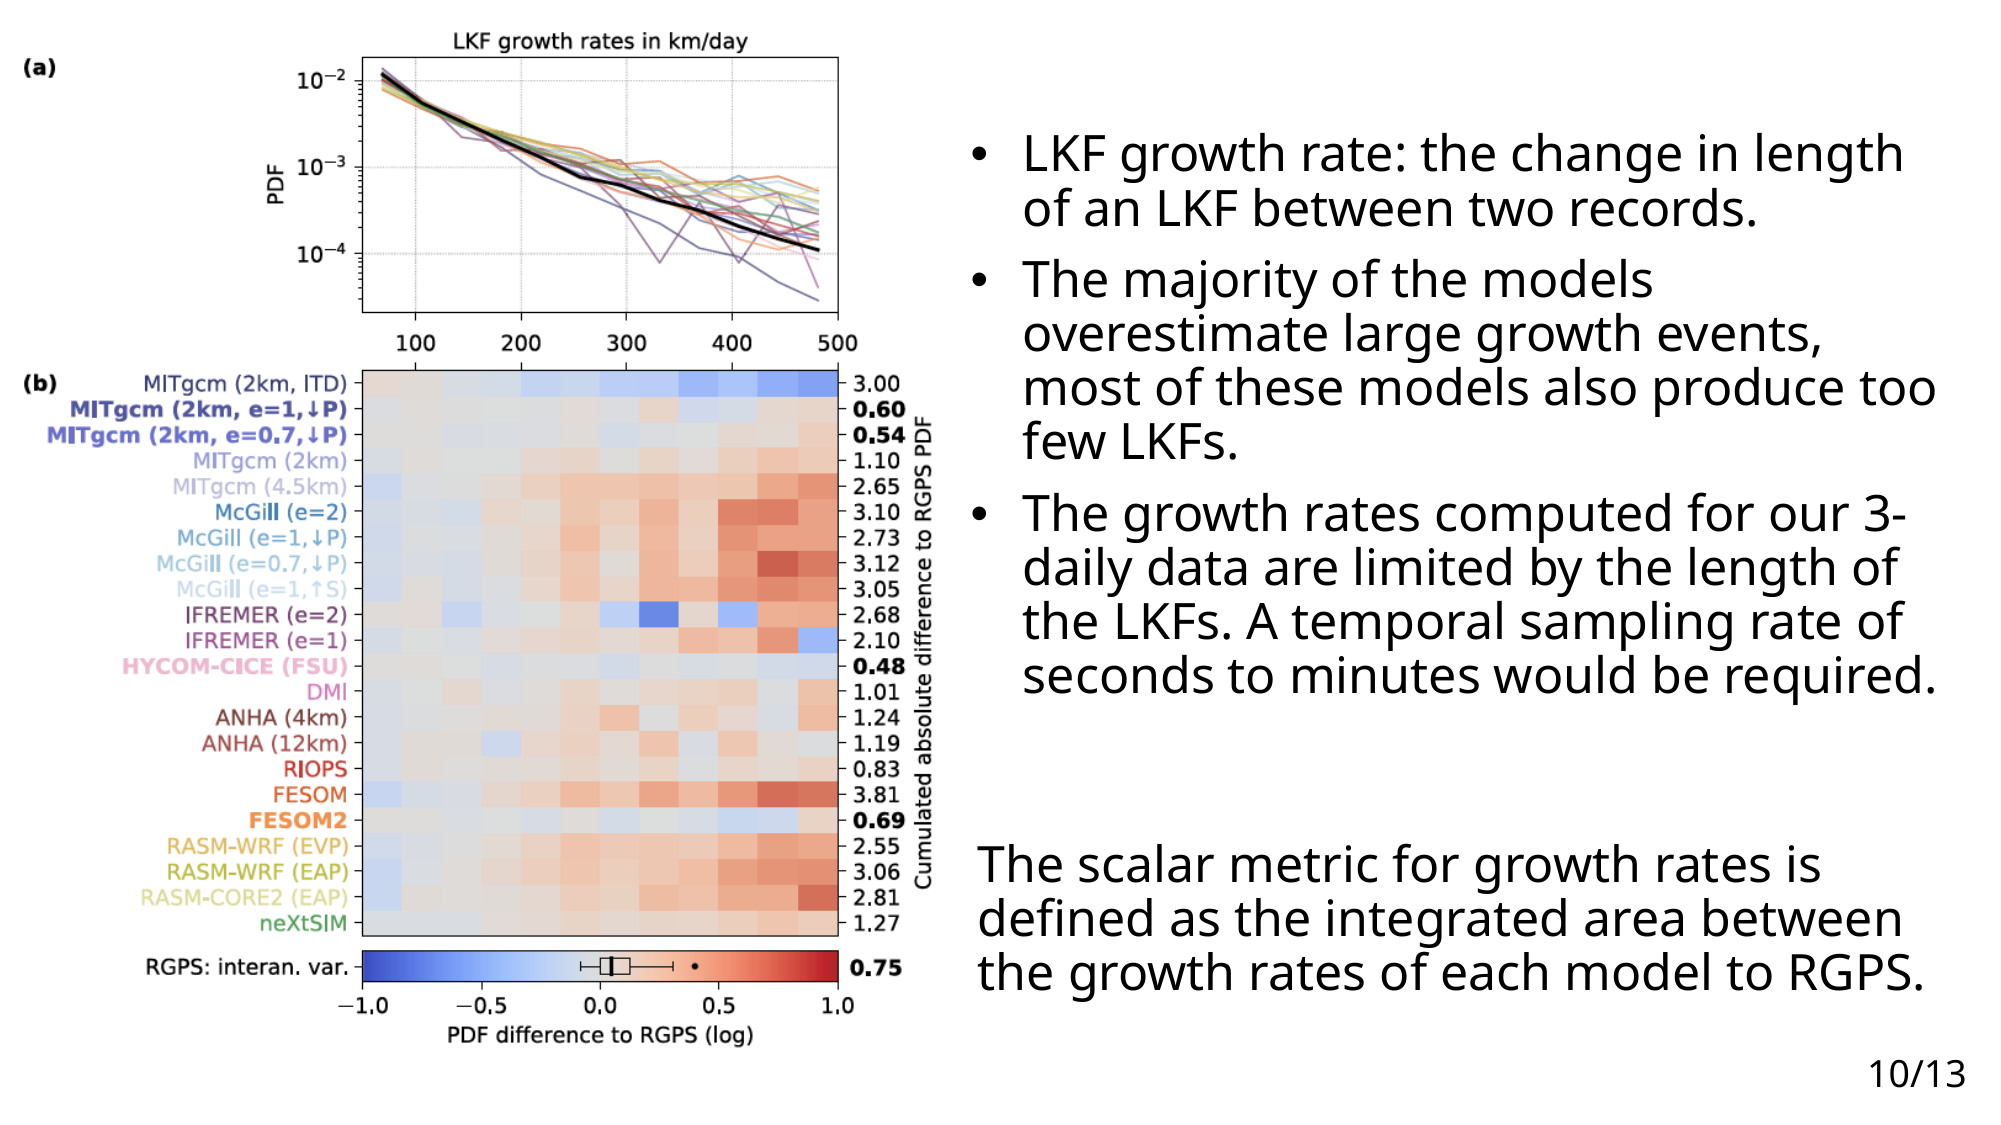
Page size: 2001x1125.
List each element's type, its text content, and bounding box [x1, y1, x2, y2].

text_box LKF growth rate: the change in length of an LKF between two records. The majority of the models overestimate large growth events, most of these models also produce too few LKFs. The growth rates computed for our 3-daily data are limited by the length of the LKFs. A temporal sampling rate of seconds to minutes would be required. [956, 121, 1956, 727]
list The scalar metric for growth rates is defined as the integrated area between the growth rates of each model to RGPS. [963, 831, 1956, 1009]
picture [12, 15, 956, 1060]
